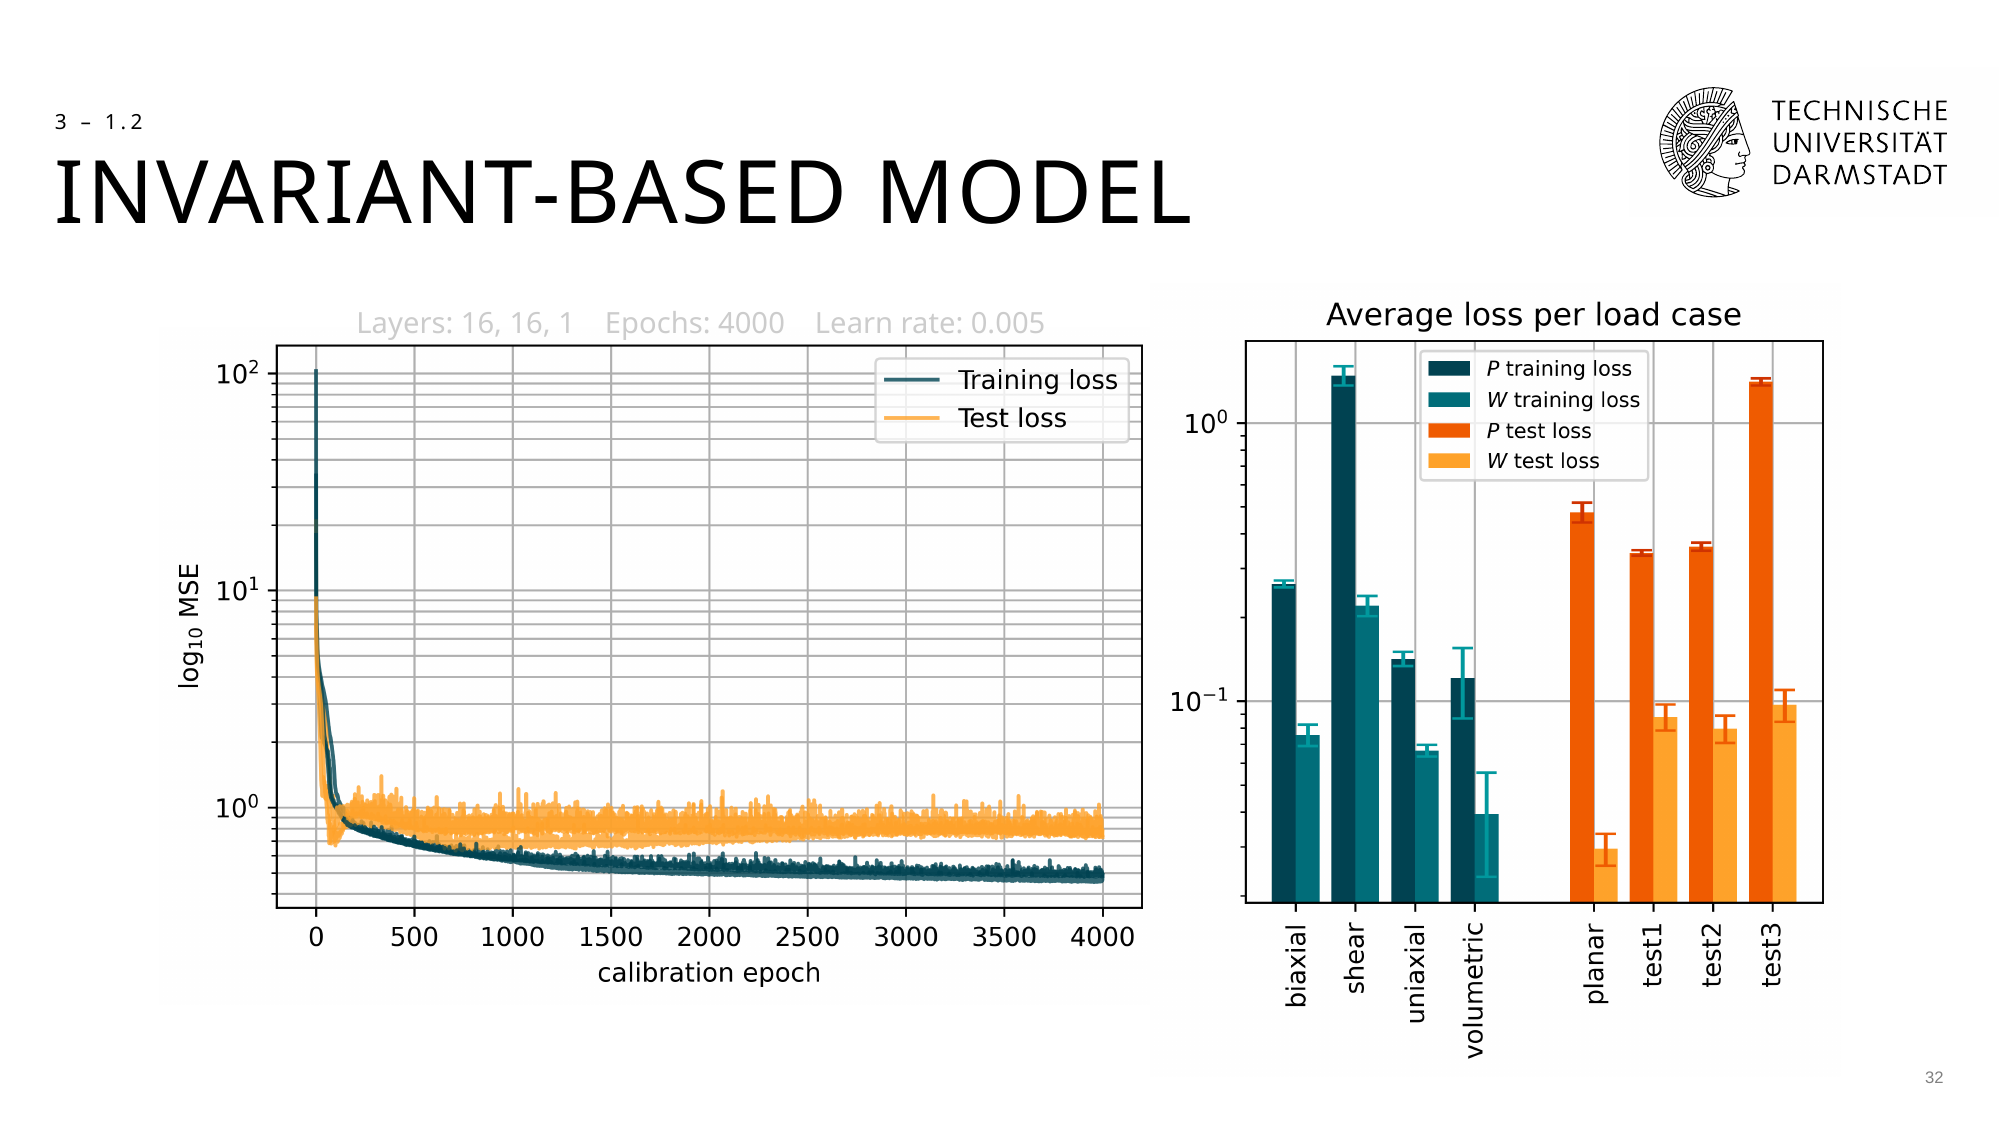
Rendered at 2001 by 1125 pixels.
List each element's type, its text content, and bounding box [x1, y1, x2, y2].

title 3 – 1.2 [55, 114, 1548, 138]
list Invariant-based model [54, 156, 1629, 346]
slide_number 32 [1863, 1059, 1944, 1094]
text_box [159, 283, 1841, 1077]
